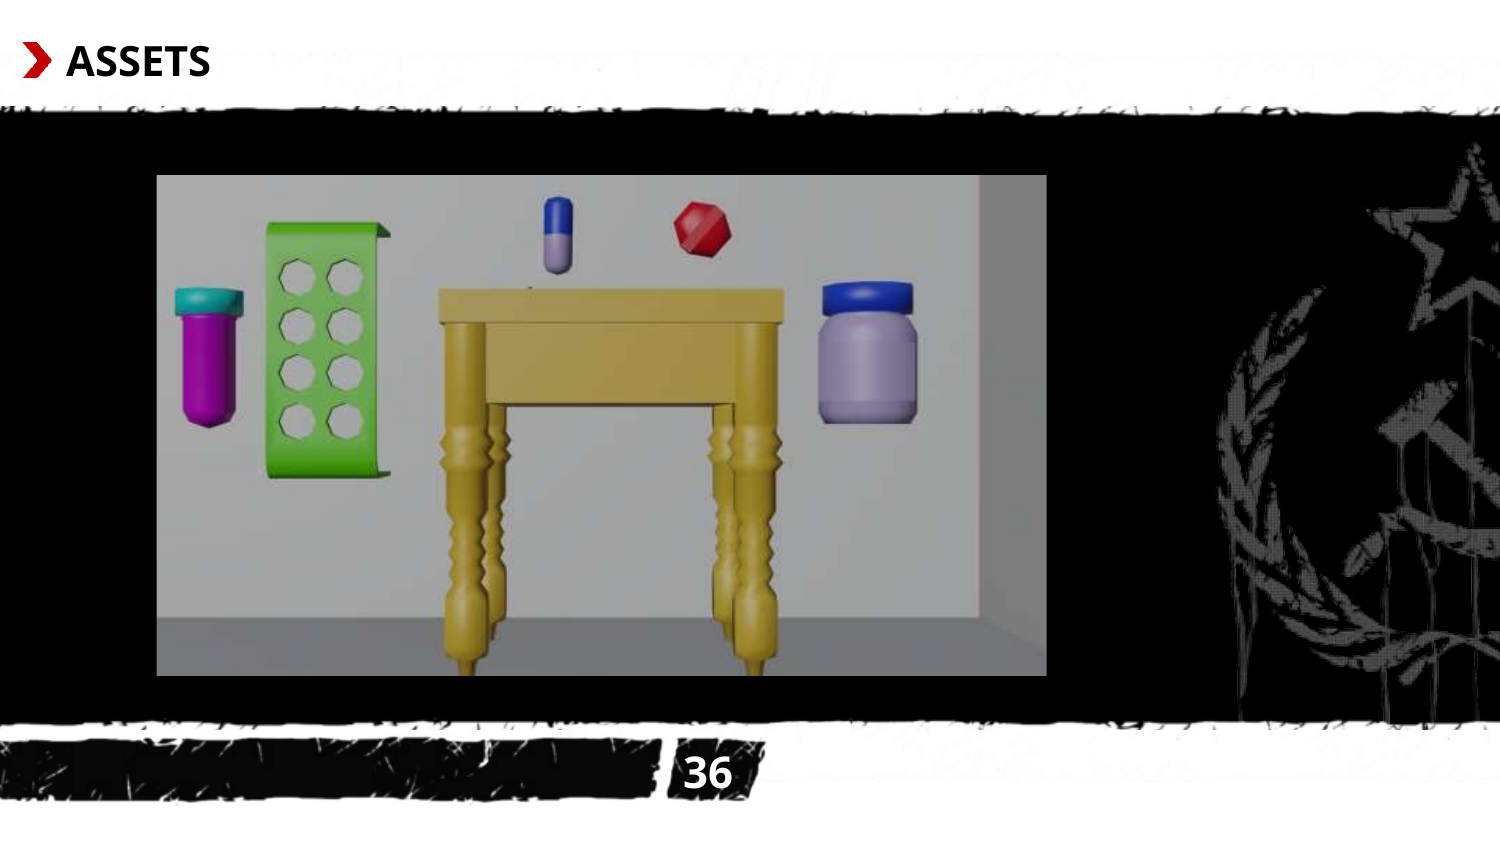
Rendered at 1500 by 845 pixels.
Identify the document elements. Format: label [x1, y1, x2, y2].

text_box [0, 0, 1500, 845]
text_box [0, 42, 807, 809]
